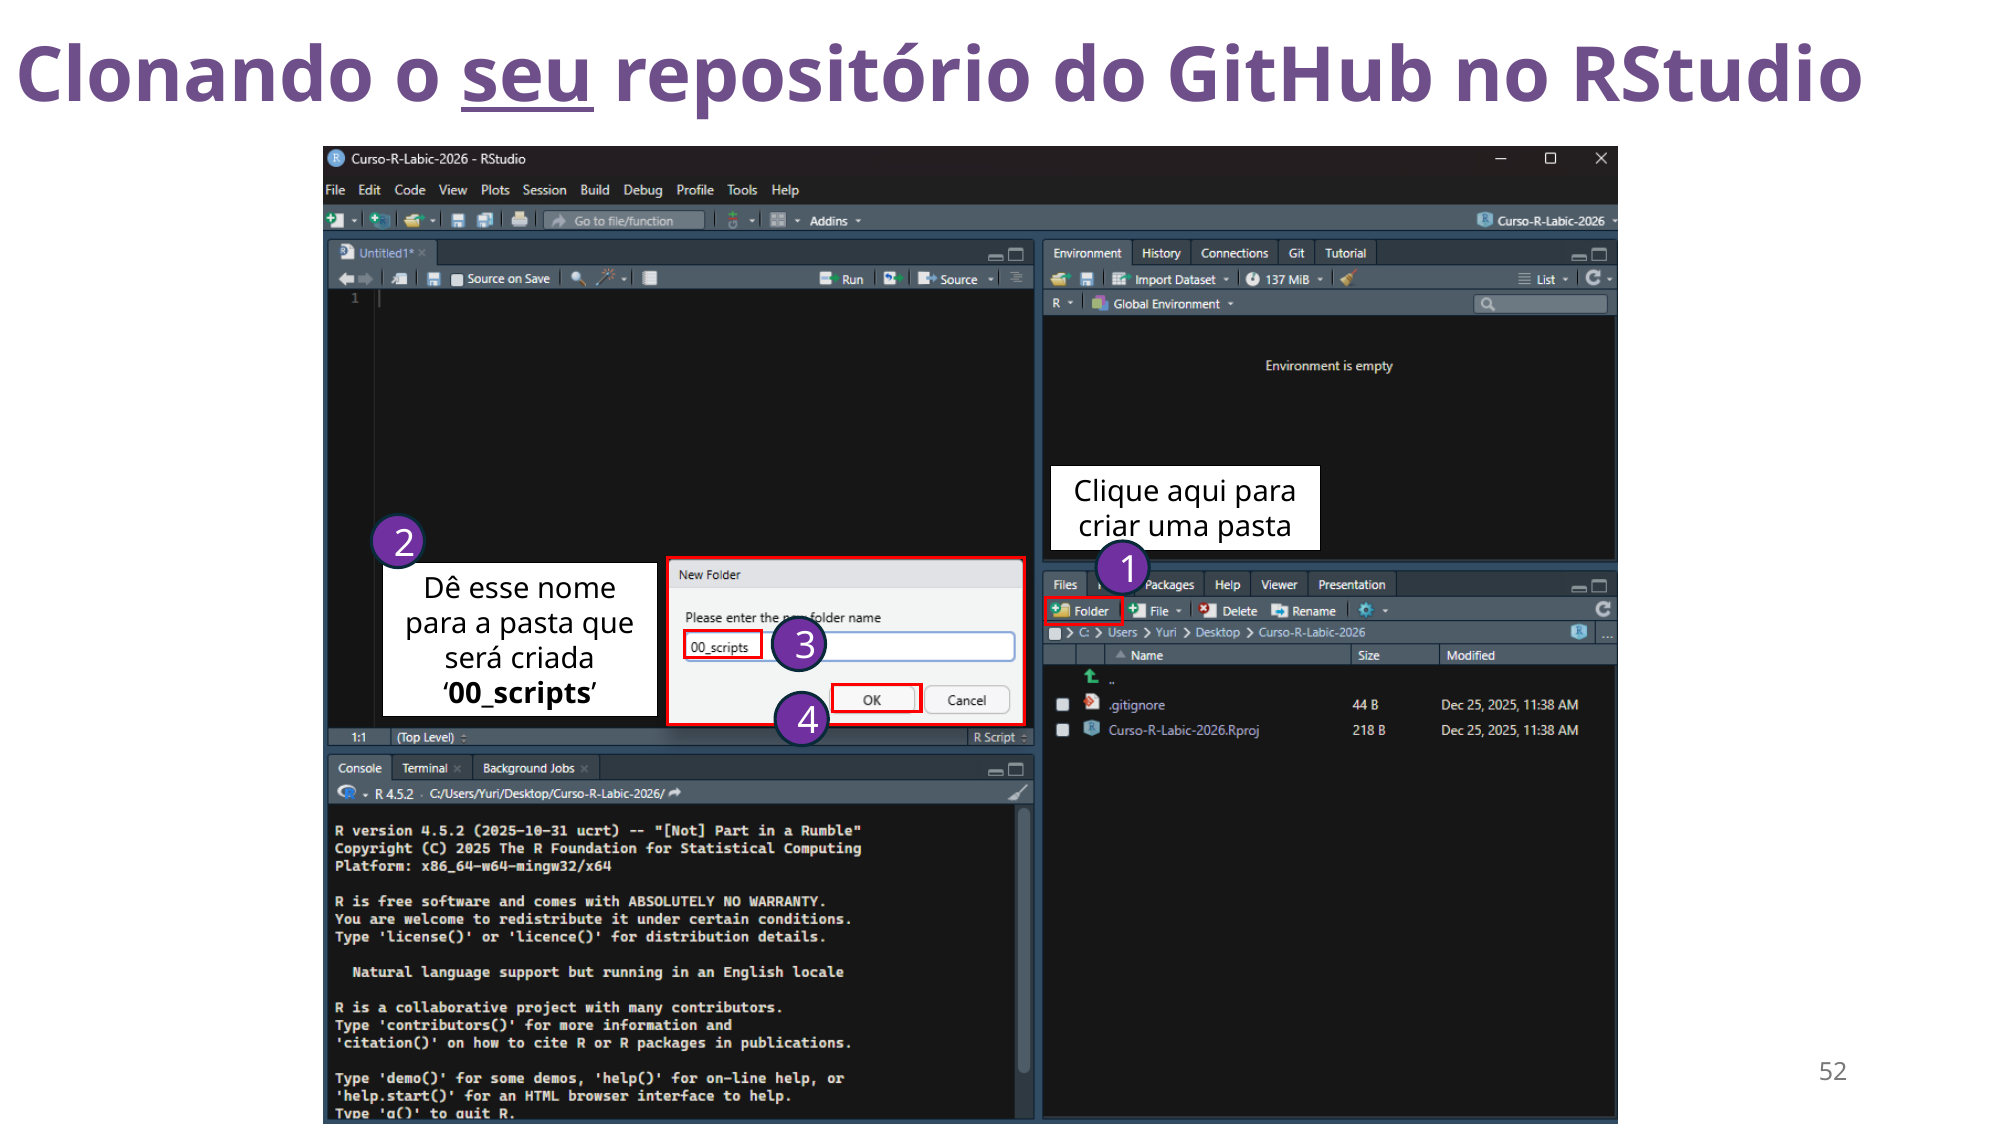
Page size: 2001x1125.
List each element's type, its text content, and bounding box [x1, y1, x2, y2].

text_box Clonando o seu repositório do GitHub no RStudio [0, 0, 1960, 153]
picture [323, 145, 1618, 1124]
slide_number 52 [1618, 1042, 1863, 1103]
